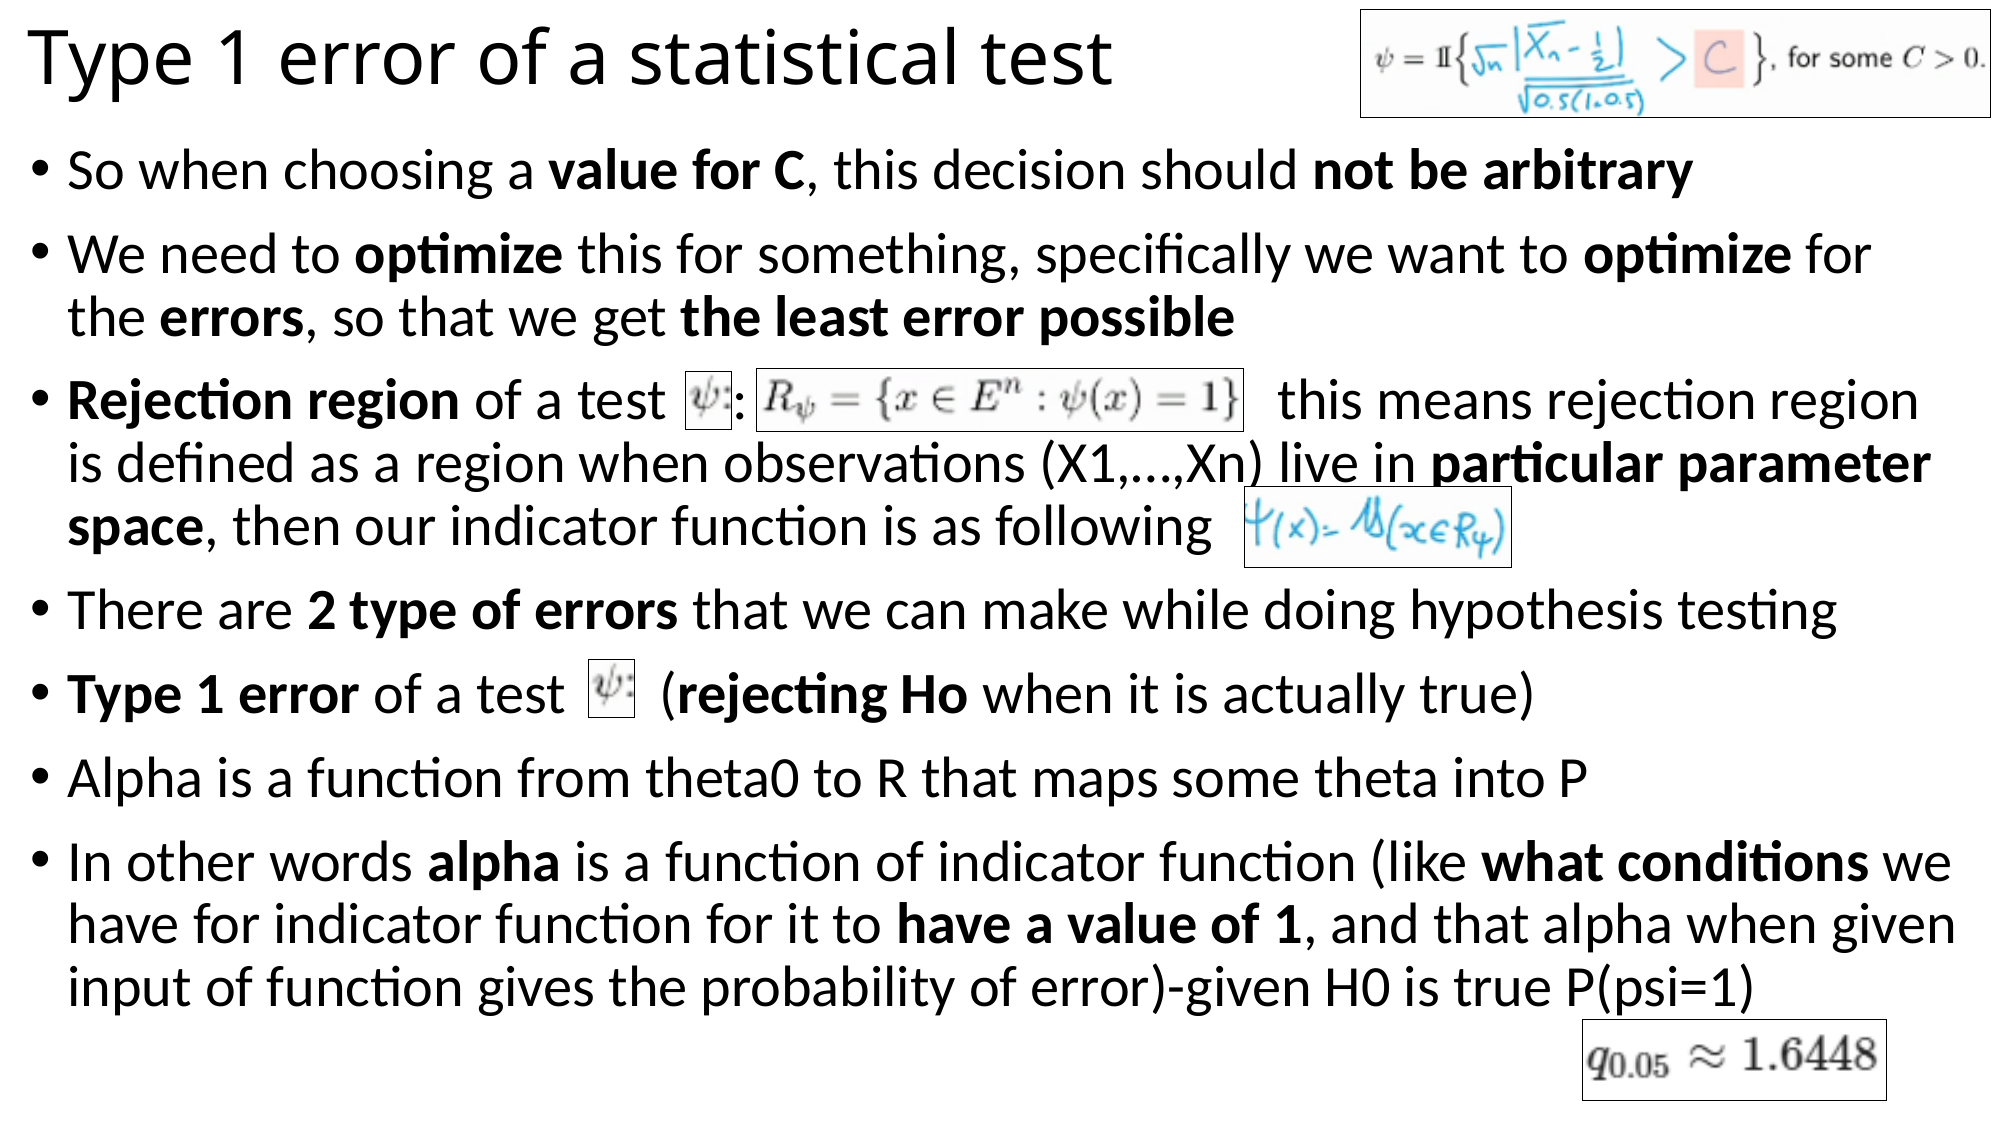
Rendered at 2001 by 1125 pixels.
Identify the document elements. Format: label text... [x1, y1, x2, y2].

picture [588, 659, 635, 718]
picture [1360, 9, 1991, 118]
picture [756, 368, 1244, 432]
picture [685, 371, 732, 430]
list So when choosing a value for C, this decision should not be arbitrary We need to optimize this for something, specifically we want to optimize for the errors, so that we get the least error possible Rejection region of a test : this means rejection region is defined as a region when observations (X1,…,Xn) live in particular parameter space, then our indicator function is as following There are 2 type of errors that we can make while doing hypothesis testing Type 1 error of a test (rejecting Ho when it is actually true) Alpha is a function from theta0 to R that maps some theta into P In other words alpha is a function of indicator function (like what conditions we have for indicator function for it to have a value of 1, and that alpha when given input of function gives the probability of error)-given H0 is true P(psi=1) [15, 131, 1974, 1108]
title Type 1 error of a statistical test [12, 11, 1360, 109]
picture [1582, 1018, 1888, 1101]
picture [1244, 486, 1512, 568]
